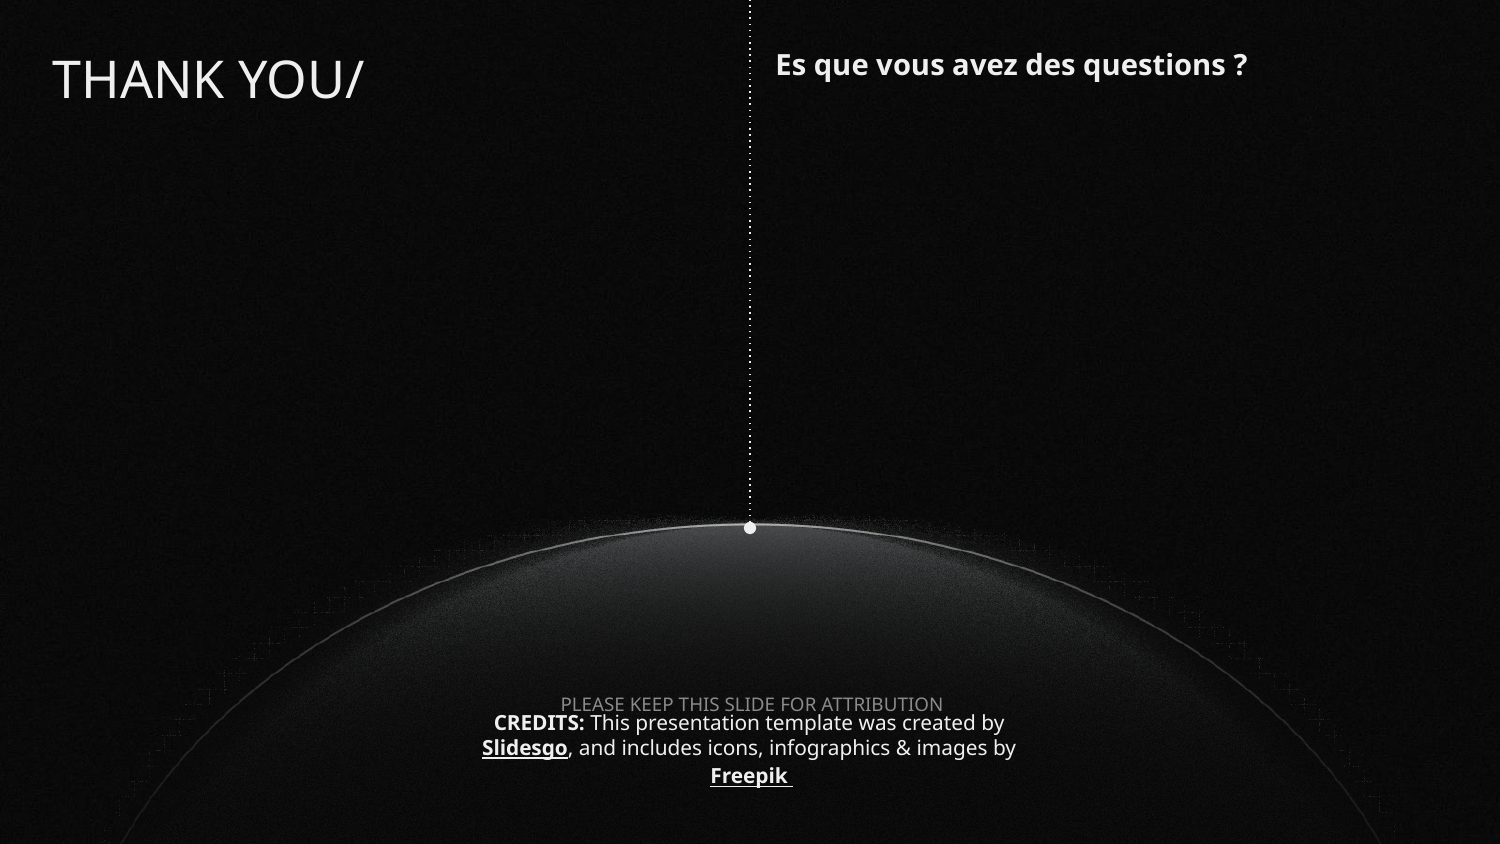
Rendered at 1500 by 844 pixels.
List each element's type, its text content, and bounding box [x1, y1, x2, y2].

title THANK YOU/ [37, 31, 651, 224]
picture [0, 0, 1500, 844]
subtitle Es que vous avez des questions ? [760, 31, 1453, 224]
text_box PLEASE KEEP THIS SLIDE FOR ATTRIBUTION [445, 672, 1059, 715]
